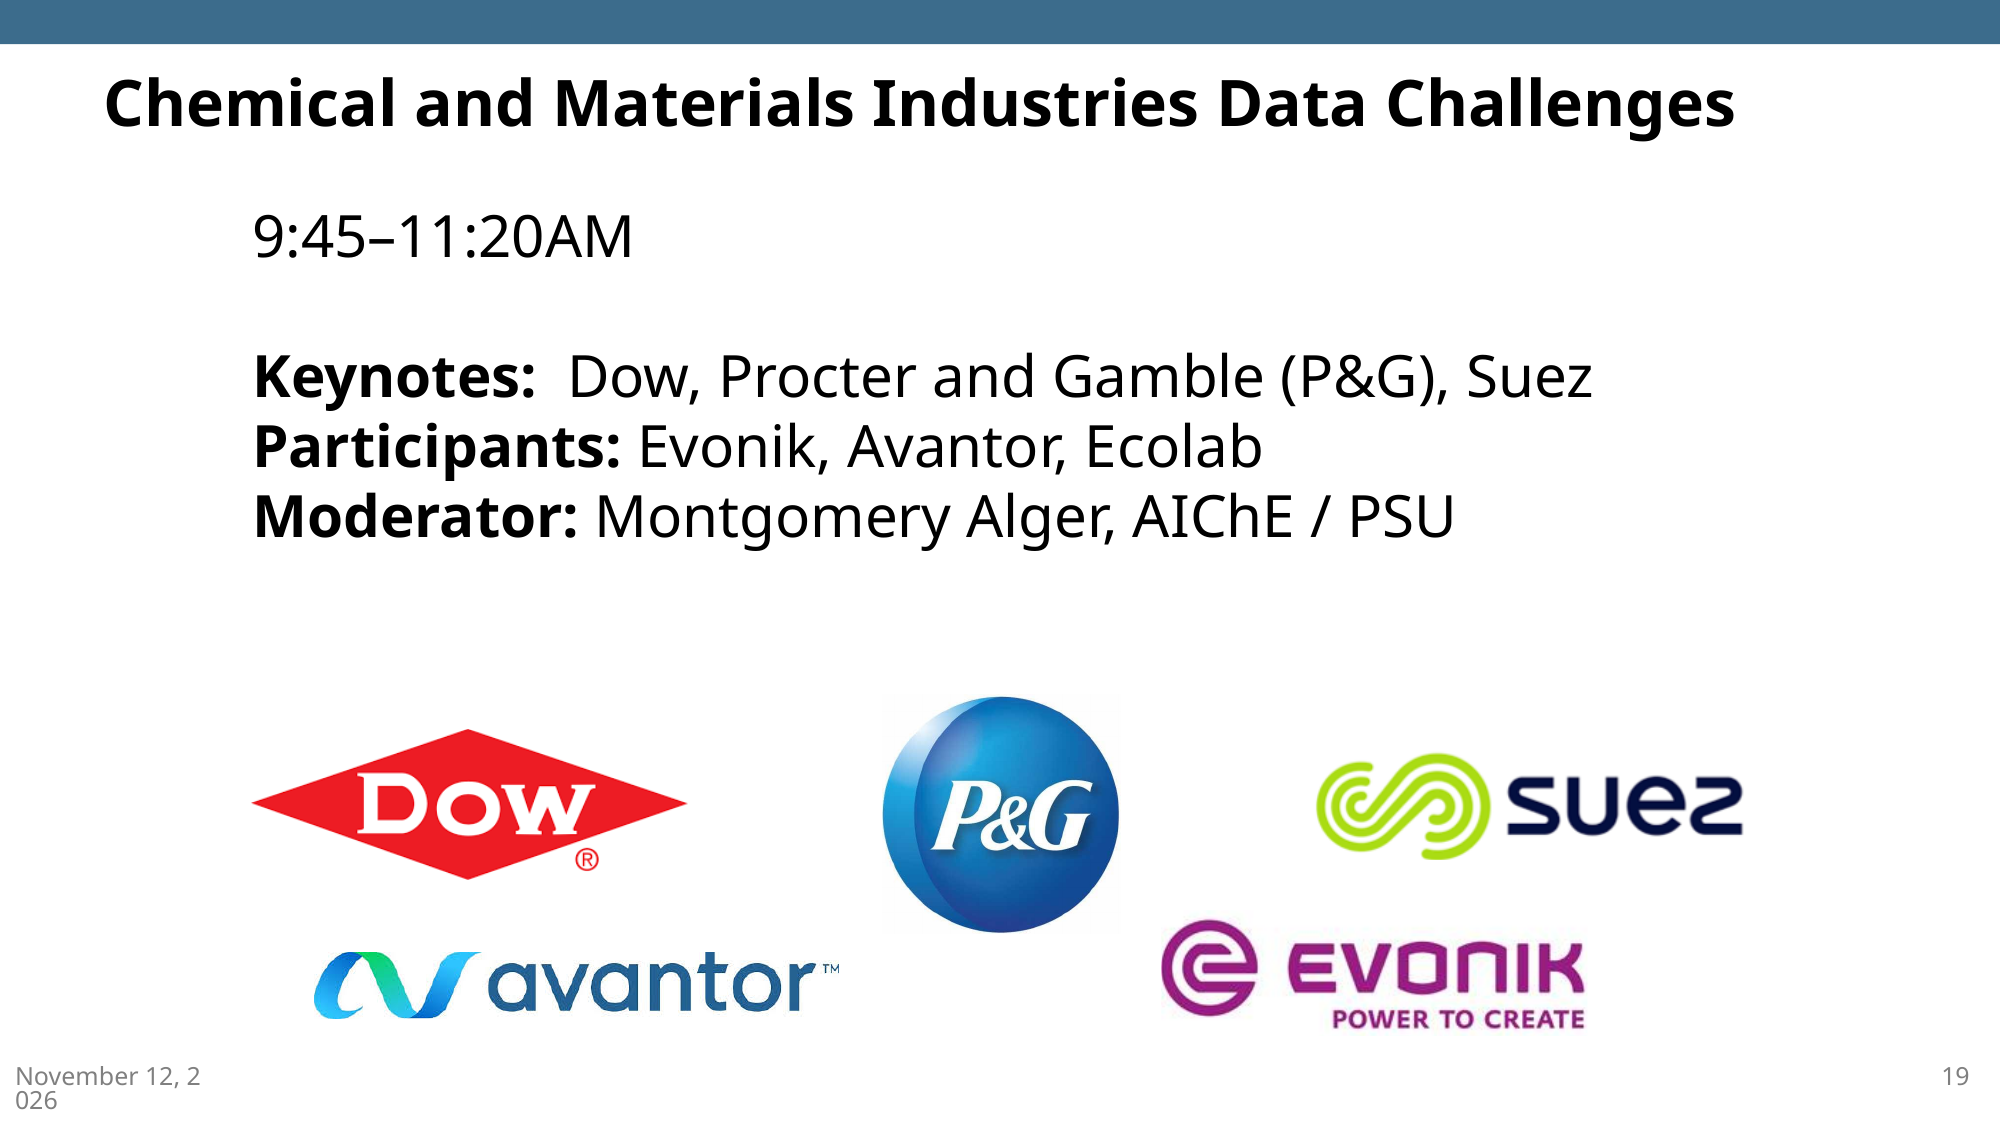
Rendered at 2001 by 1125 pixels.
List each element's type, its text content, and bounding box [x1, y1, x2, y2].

picture [314, 952, 839, 1019]
picture [882, 694, 1121, 934]
text_box 9:45–11:20AM Keynotes: Dow, Procter and Gamble (P&G), Suez Participants: Evonik, Avantor, Ecolab Moderator: Montgomery Alger, AIChE / PSU [237, 191, 1758, 627]
slide_number 19 [1911, 1062, 2000, 1092]
title Chemical and Materials Industries Data Challenges [88, 44, 1912, 169]
picture [1161, 910, 1588, 1036]
picture [251, 729, 688, 880]
picture [1315, 749, 1745, 860]
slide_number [0, 1062, 222, 1092]
